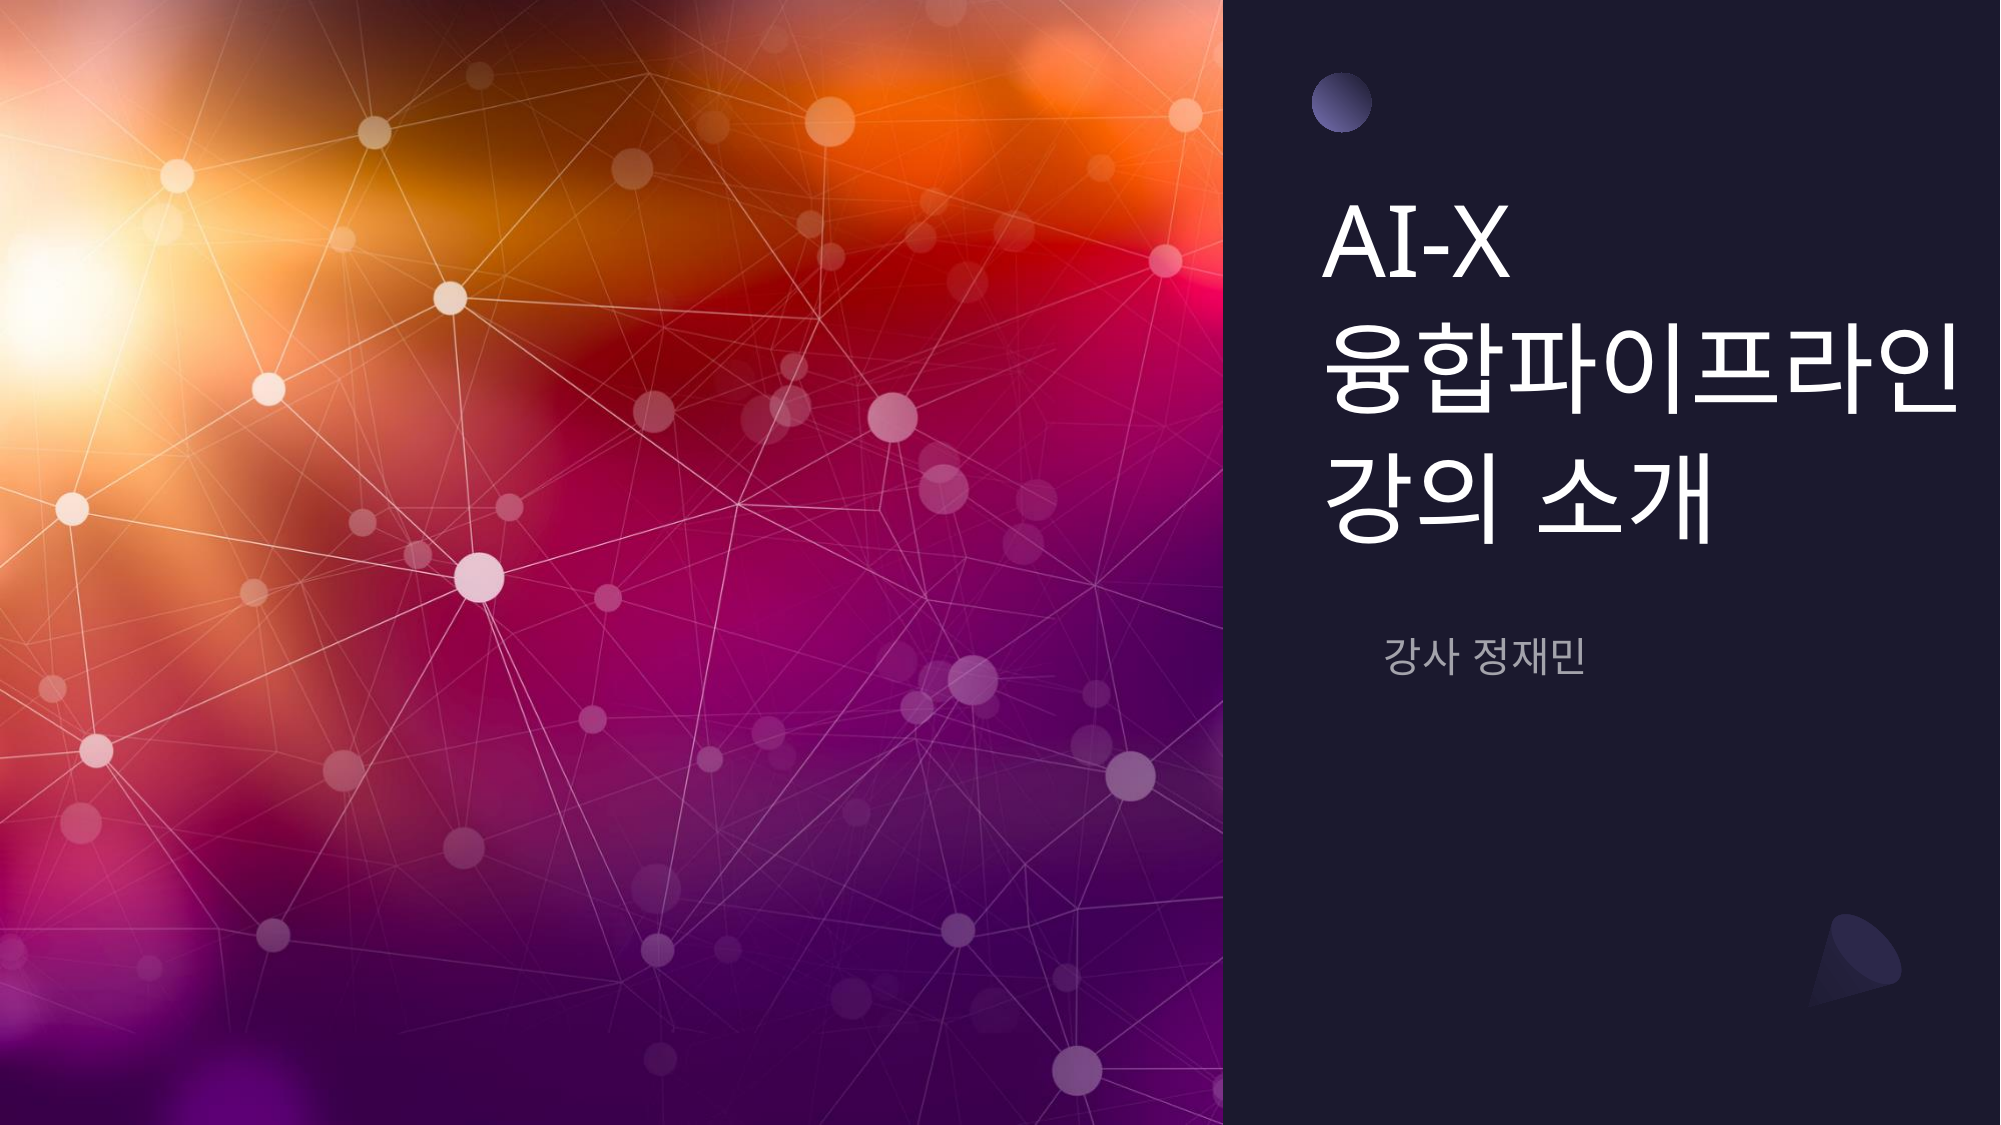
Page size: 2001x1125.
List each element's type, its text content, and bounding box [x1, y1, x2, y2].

title AI-X 융합파이프라인 강의 소개 [1322, 171, 1991, 563]
list 강사 정재민 [1383, 618, 1969, 903]
picture [0, 0, 1223, 1125]
